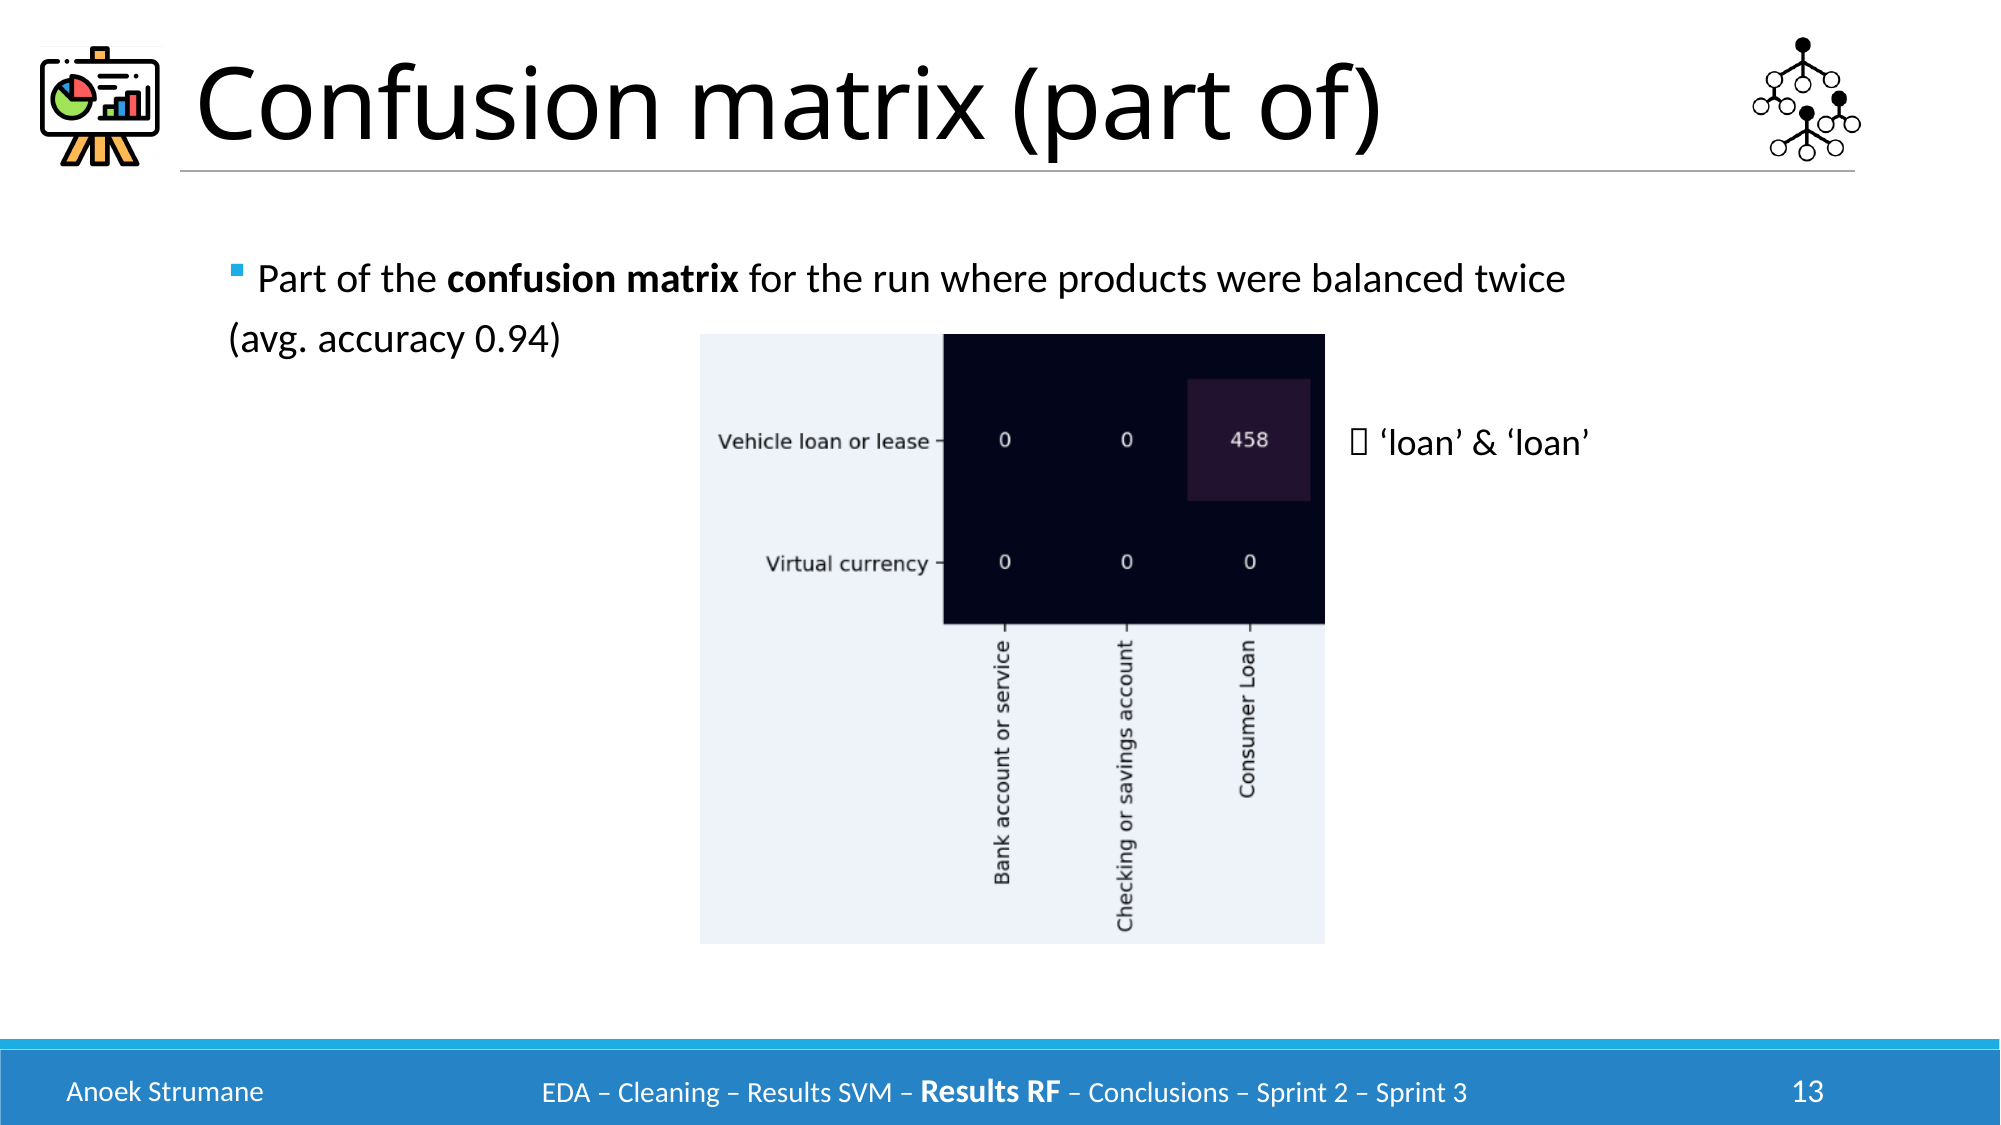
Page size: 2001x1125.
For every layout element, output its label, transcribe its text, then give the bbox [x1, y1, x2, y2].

footer EDA – Cleaning – Results SVM – Results RF – Conclusions – Sprint 2 – Sprint 3 [359, 1059, 1651, 1120]
text_box  ‘loan’ & ‘loan’ [1333, 410, 1606, 471]
text_box Part of the confusion matrix for the run where products were balanced twice (avg. accuracy 0.94) [179, 233, 1830, 963]
picture [699, 334, 1326, 944]
text_box Confusion matrix (part of) [179, 47, 1726, 170]
slide_number 13 [1741, 1059, 1840, 1120]
slide_number Anoek Strumane [51, 1059, 359, 1120]
picture [1729, 23, 1881, 174]
picture [39, 46, 164, 172]
